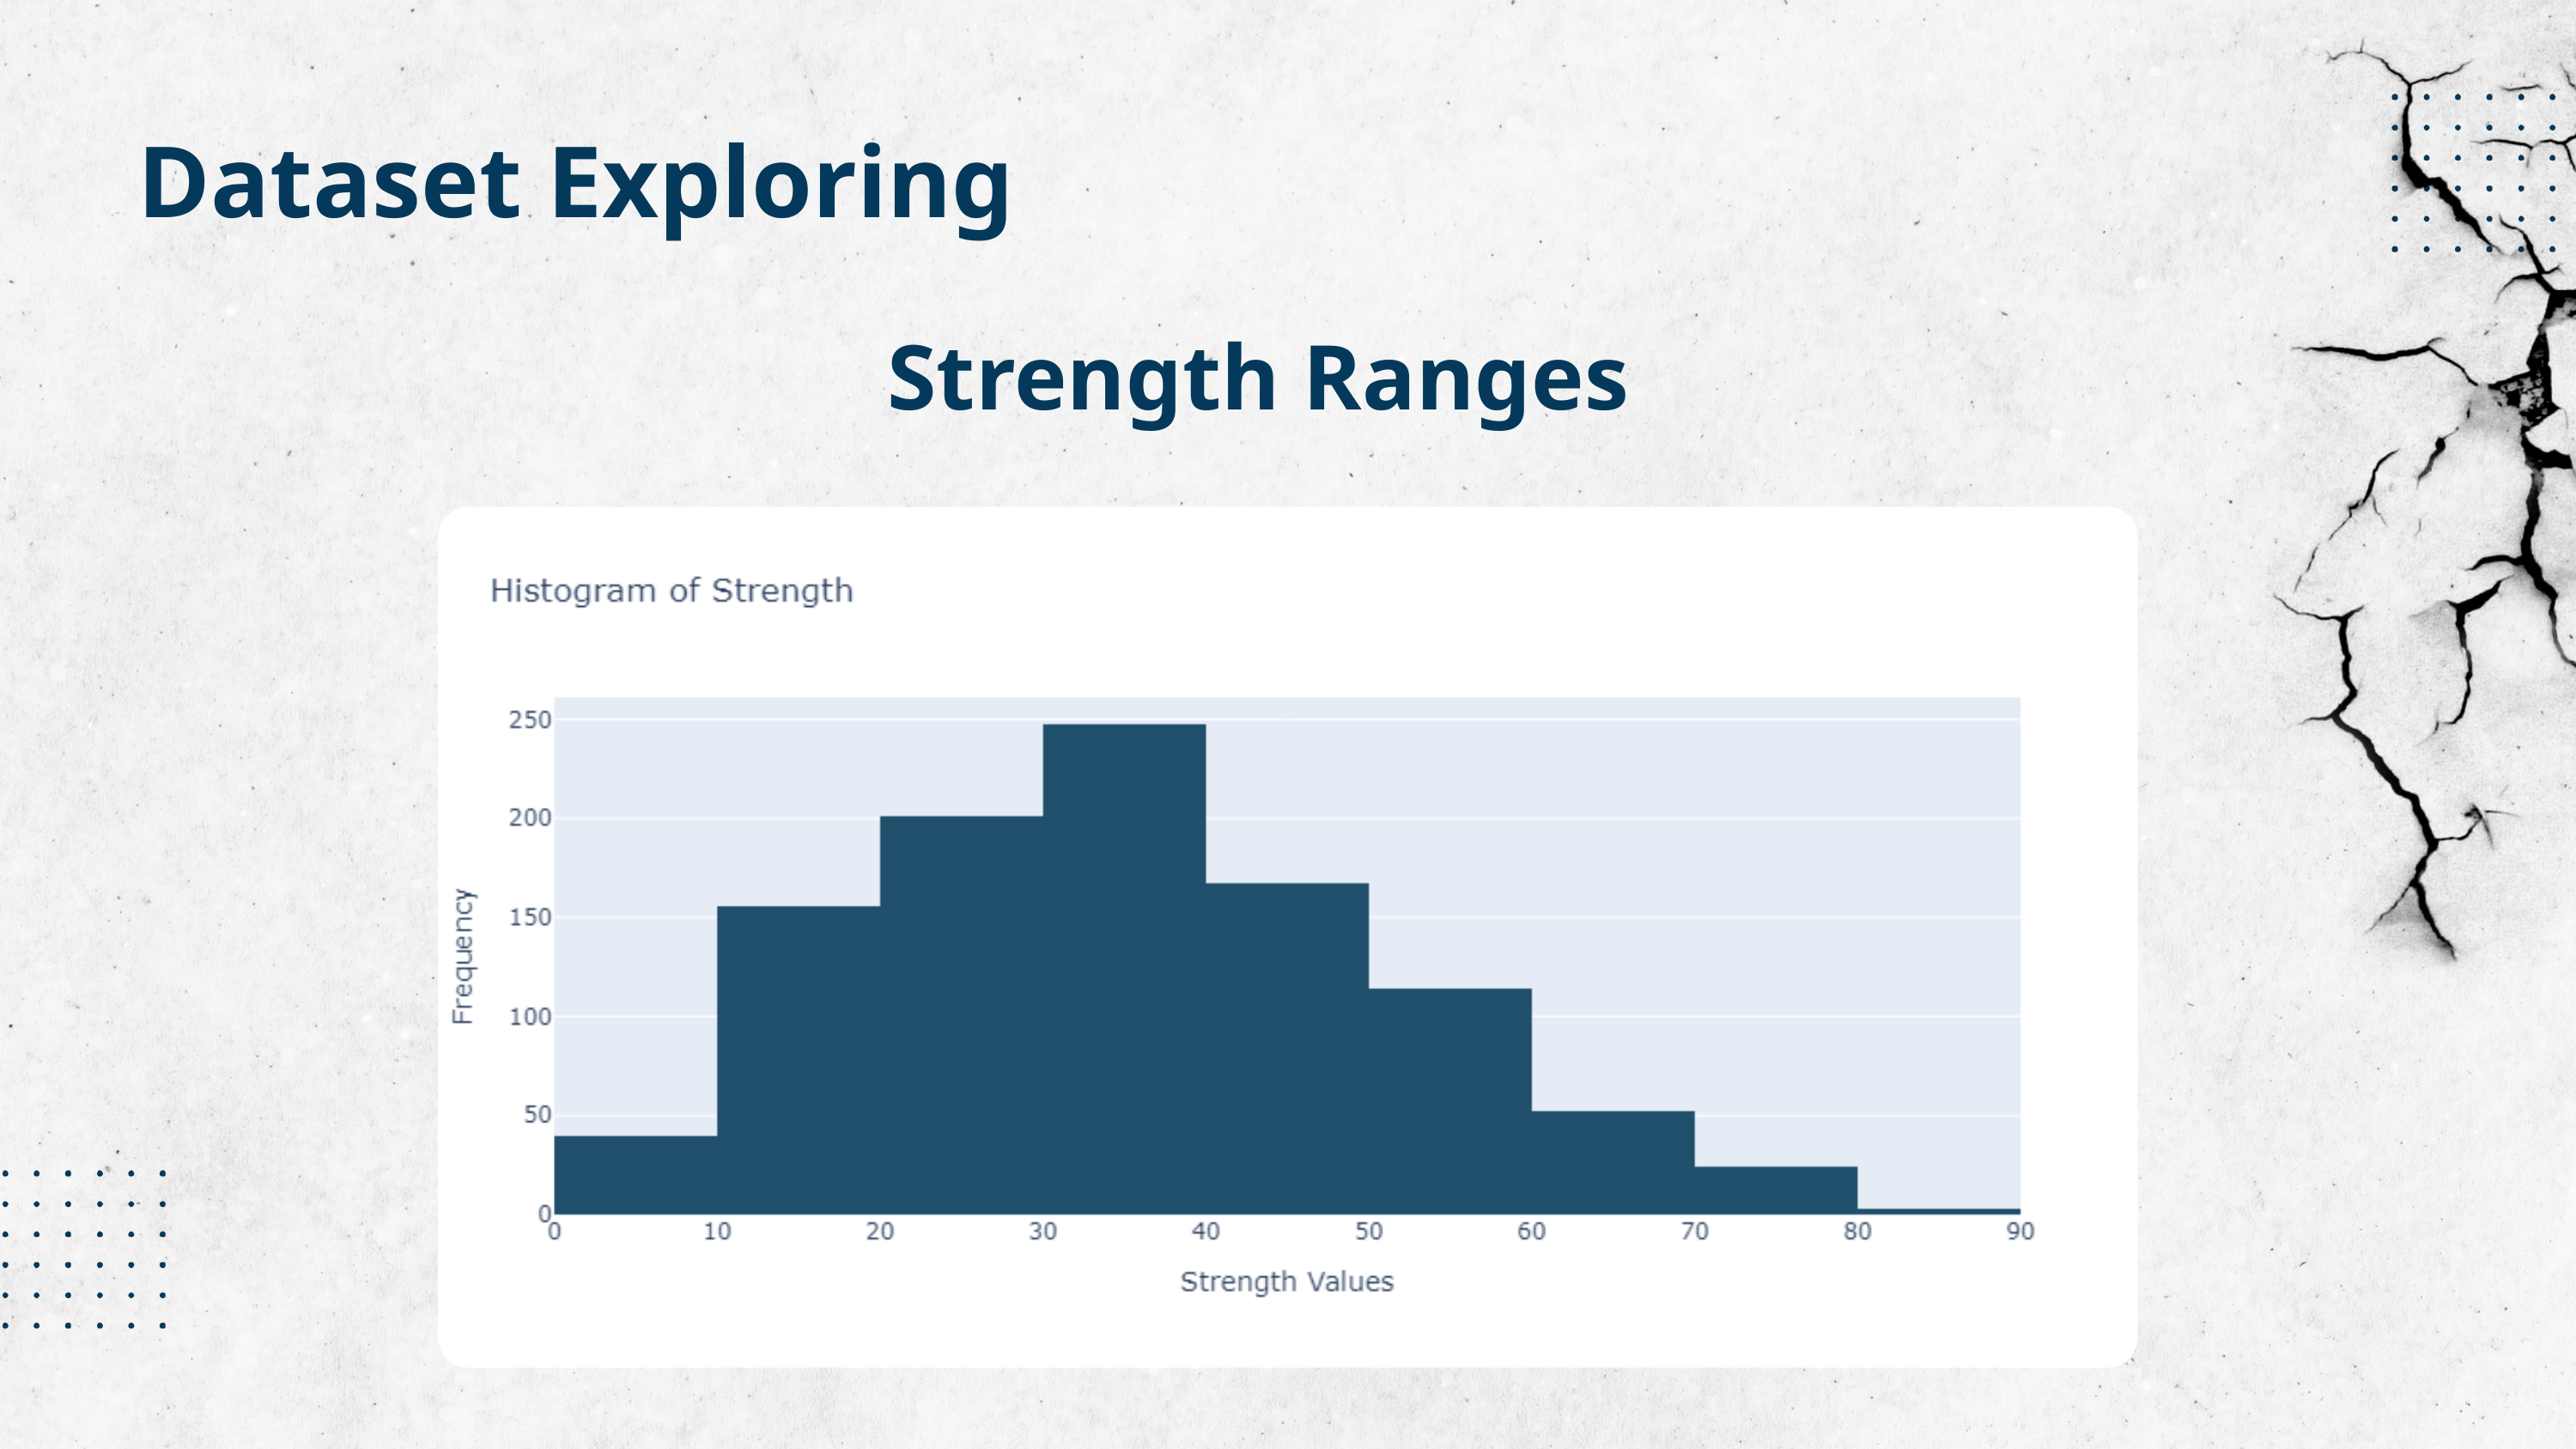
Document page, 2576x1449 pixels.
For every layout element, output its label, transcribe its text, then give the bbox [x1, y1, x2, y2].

text_box [0, 1170, 166, 1330]
text_box Strength Ranges [887, 302, 1689, 428]
text_box [2231, 0, 2576, 990]
text_box [0, 0, 2576, 1449]
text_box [437, 506, 2138, 1368]
text_box Dataset Exploring [137, 100, 1067, 238]
